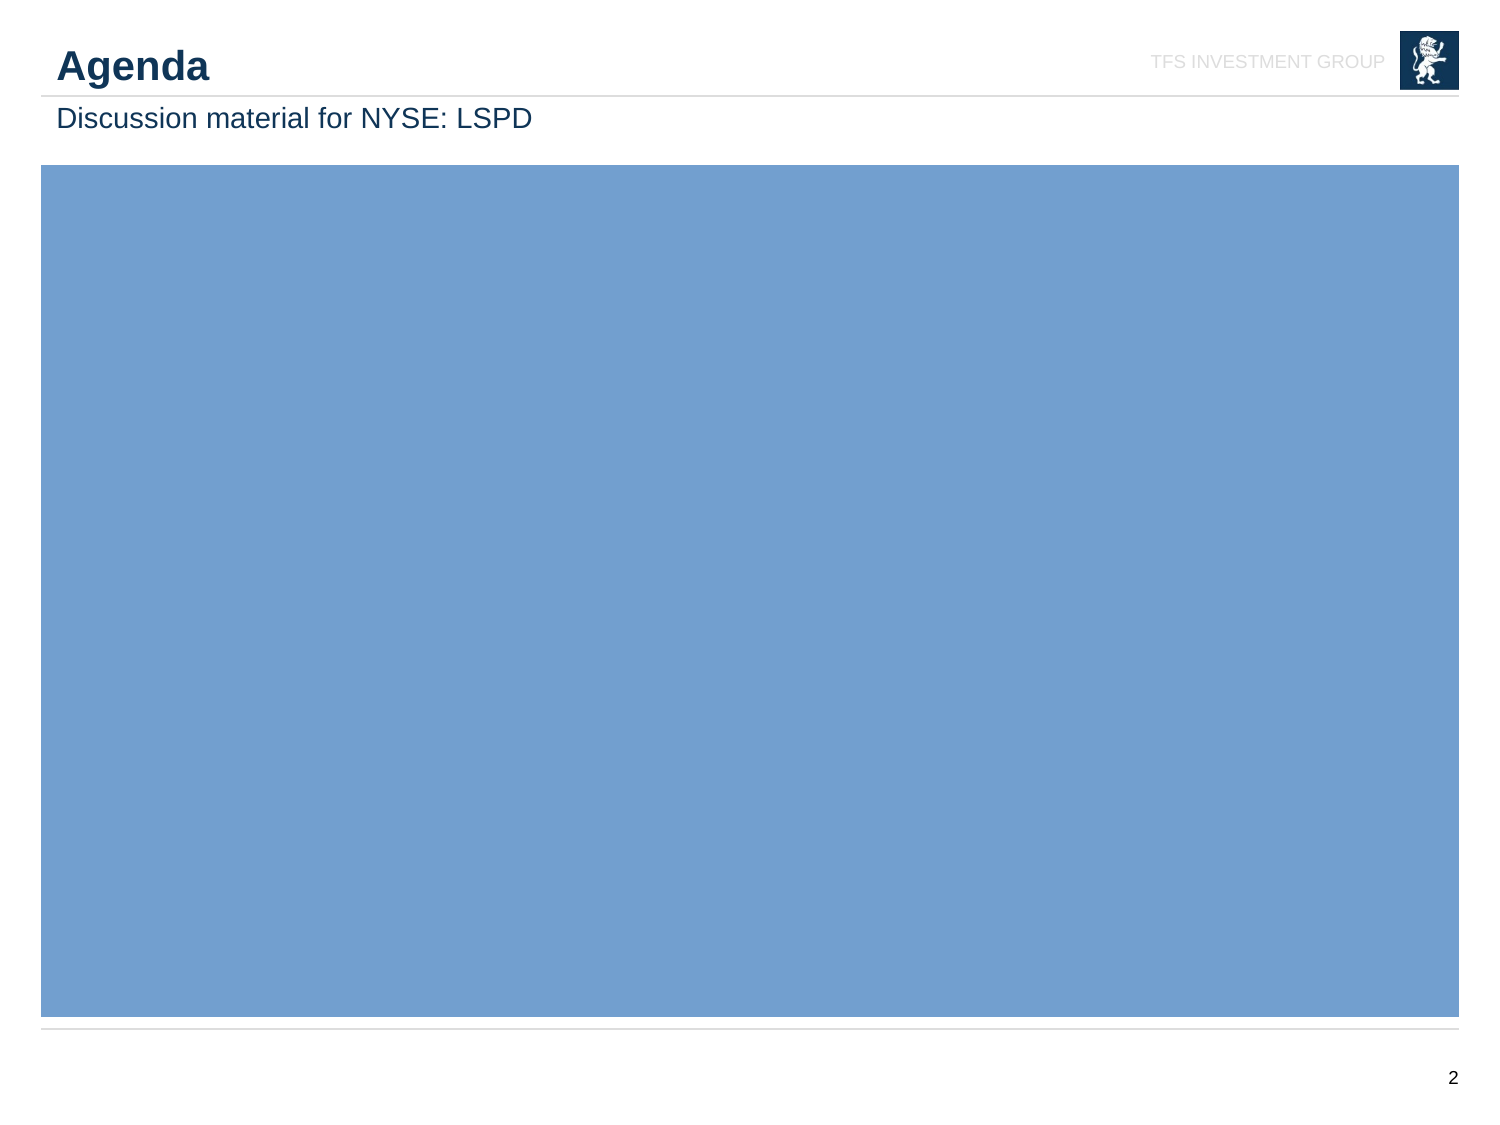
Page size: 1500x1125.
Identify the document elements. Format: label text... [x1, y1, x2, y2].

picture [1400, 31, 1459, 90]
list Discussion material for NYSE: LSPD [41, 95, 1459, 165]
title Agenda [41, 30, 1134, 96]
